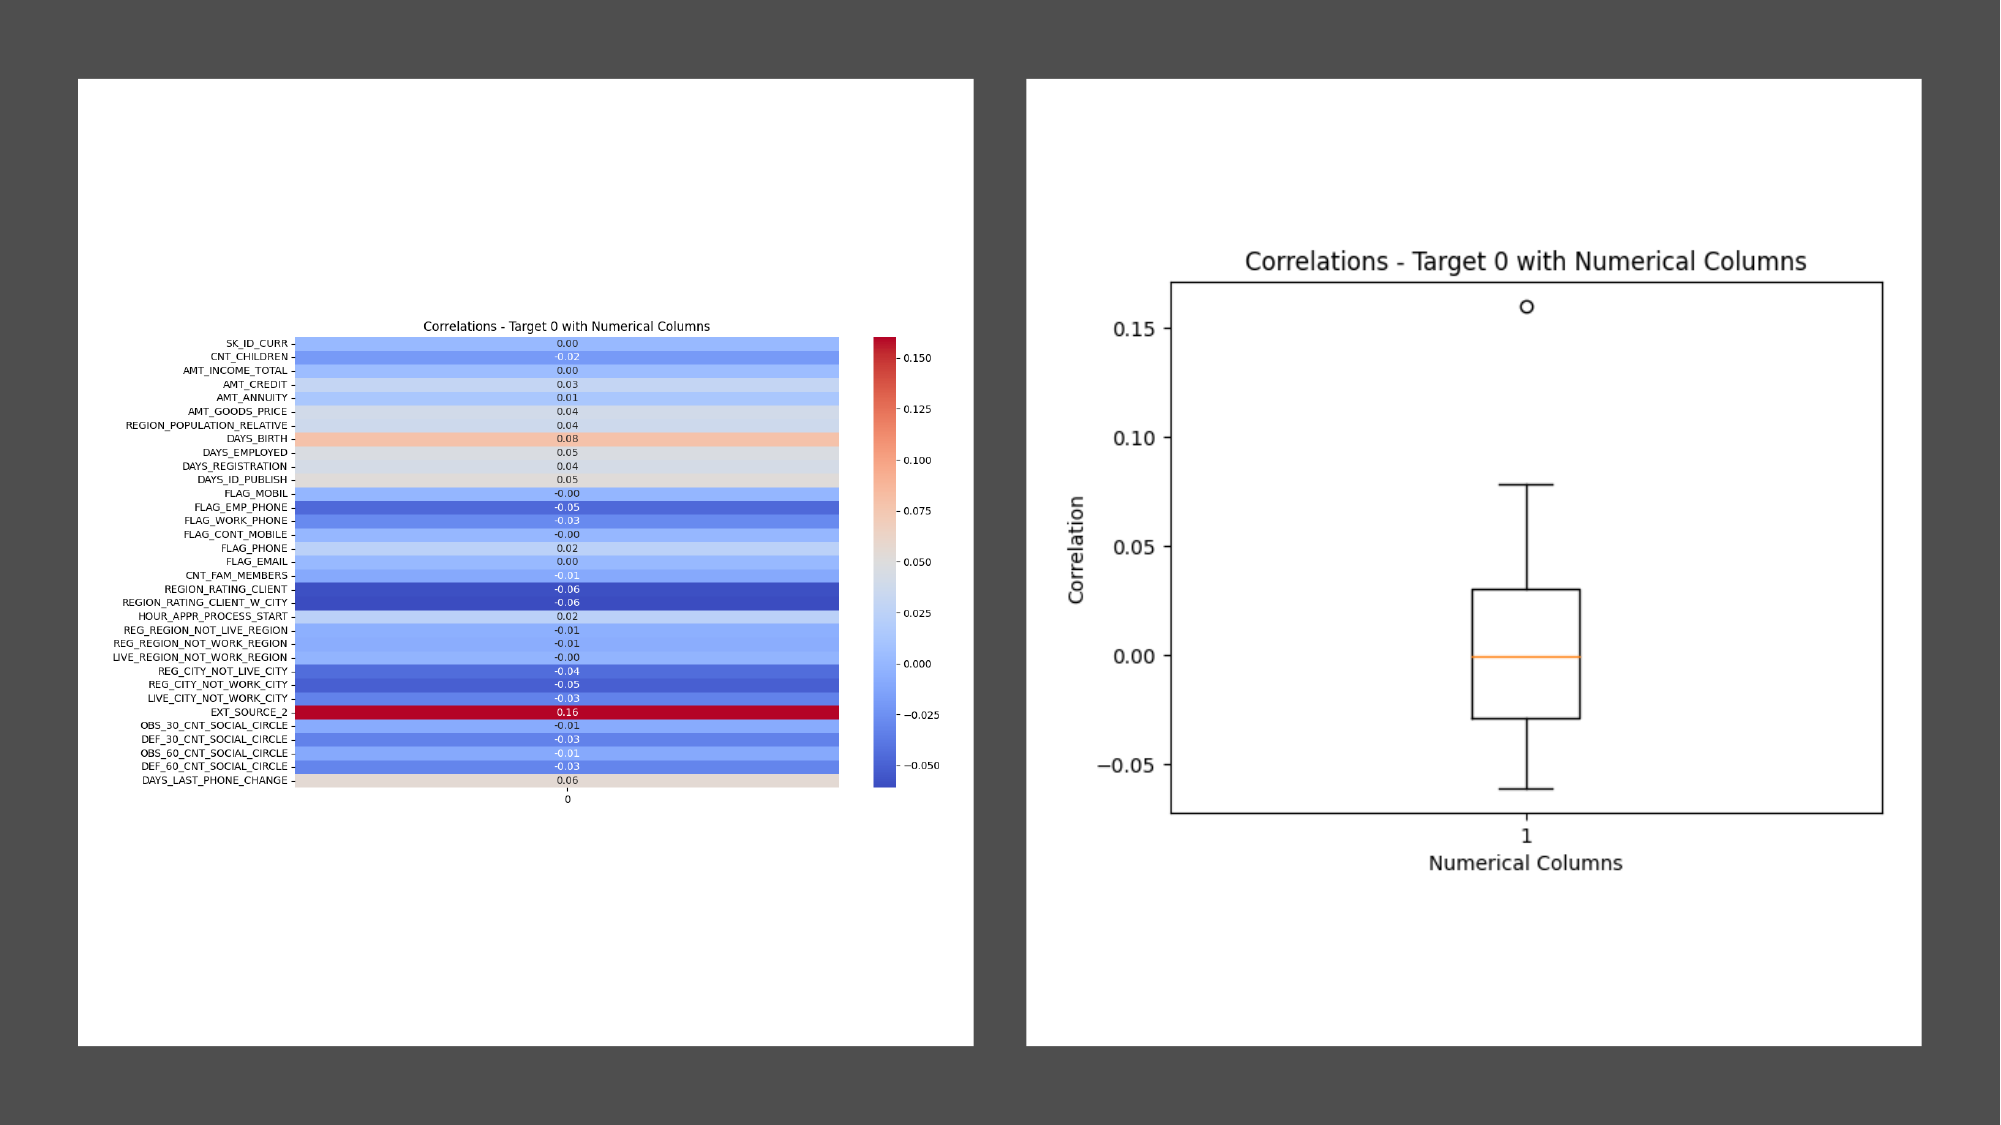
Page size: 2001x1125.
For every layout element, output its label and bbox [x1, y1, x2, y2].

text_box [77, 78, 975, 1047]
picture [105, 313, 947, 812]
text_box [1025, 78, 1923, 1047]
picture [1053, 236, 1895, 889]
text_box [0, 0, 2000, 1125]
